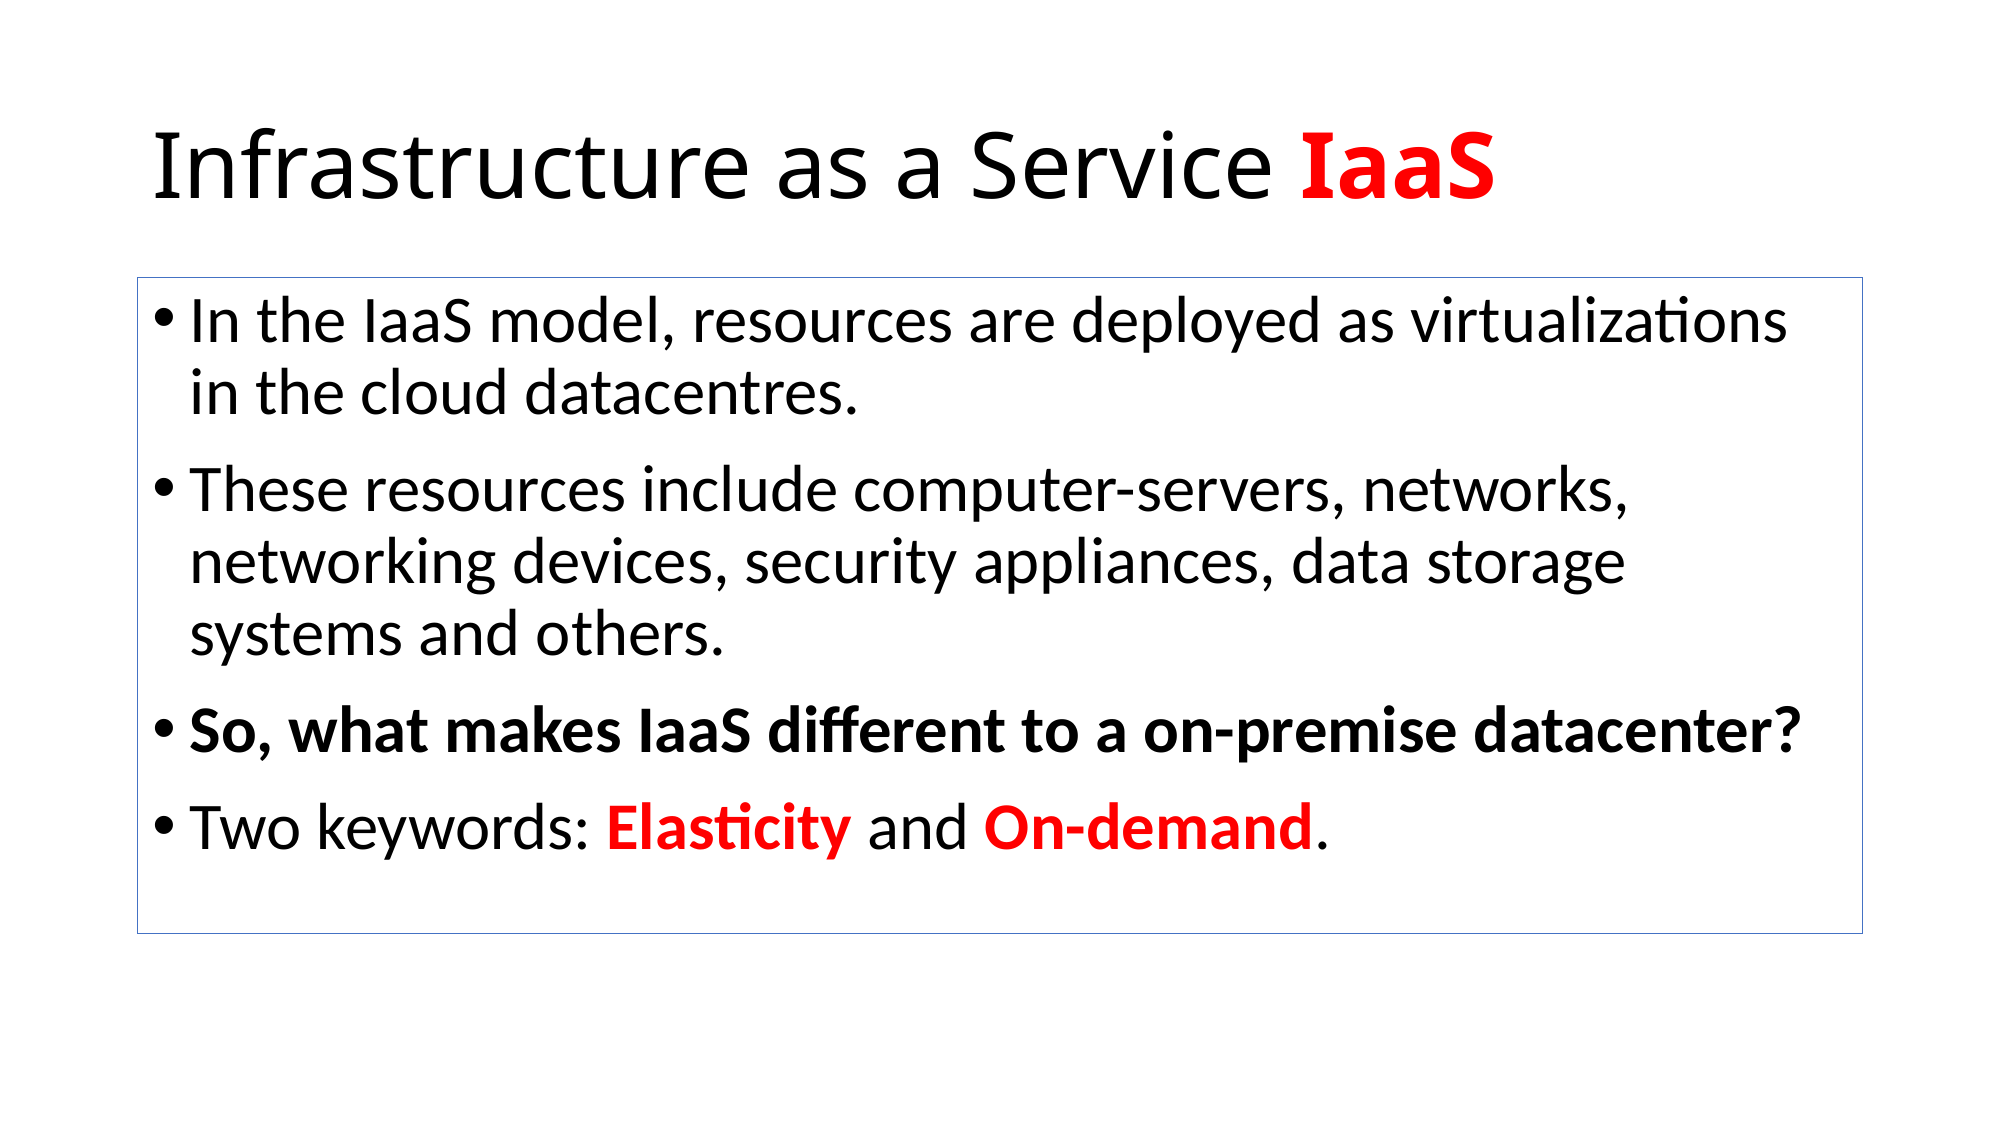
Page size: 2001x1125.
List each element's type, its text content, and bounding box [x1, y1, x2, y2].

title Infrastructure as a Service IaaS [137, 59, 1863, 277]
list In the IaaS model, resources are deployed as virtualizations in the cloud datacentres. These resources include computer-servers, networks, networking devices, security appliances, data storage systems and others. So, what makes IaaS different to a on-premise datacenter? Two keywords: Elasticity and On-demand. [137, 277, 1863, 934]
